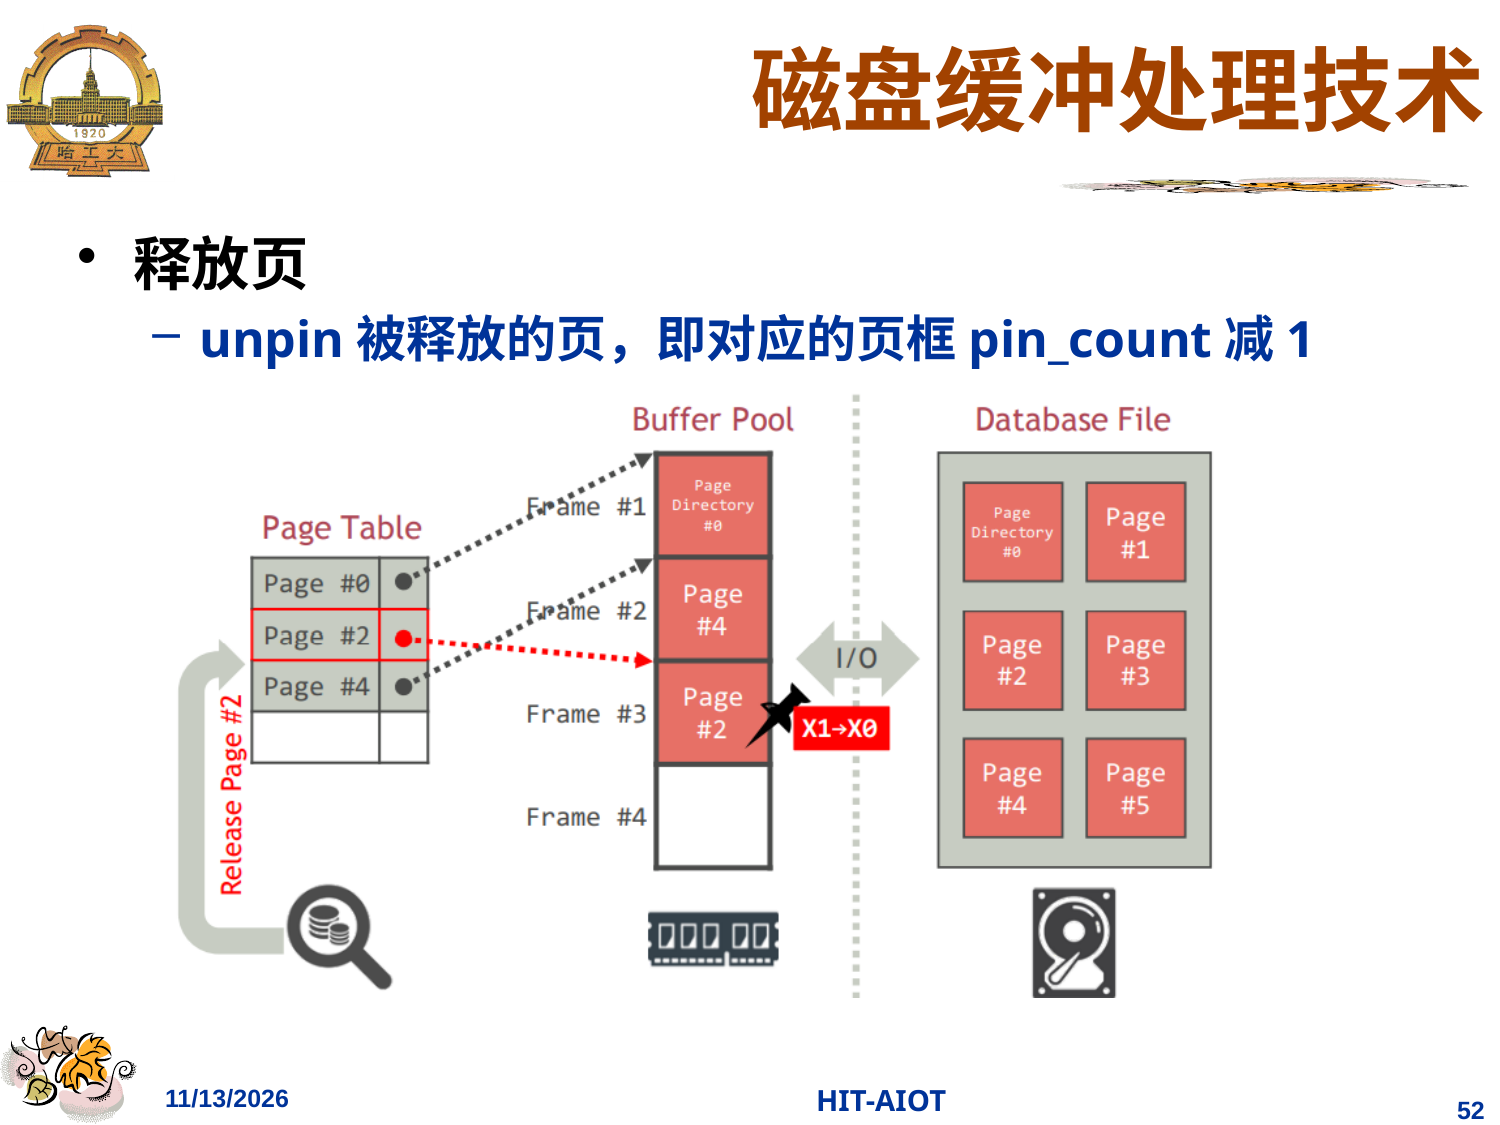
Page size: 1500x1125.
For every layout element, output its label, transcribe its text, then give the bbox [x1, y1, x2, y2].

slide_number 52 [1437, 1087, 1500, 1125]
list 释放页 unpin被释放的页，即对应的页框pin_count减1 [62, 219, 1467, 622]
footer HIT-AIOT [524, 1074, 1238, 1125]
title 磁盘缓冲处理技术 [162, 0, 1500, 176]
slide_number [149, 1074, 413, 1125]
picture [142, 385, 1238, 999]
picture [0, 24, 175, 182]
